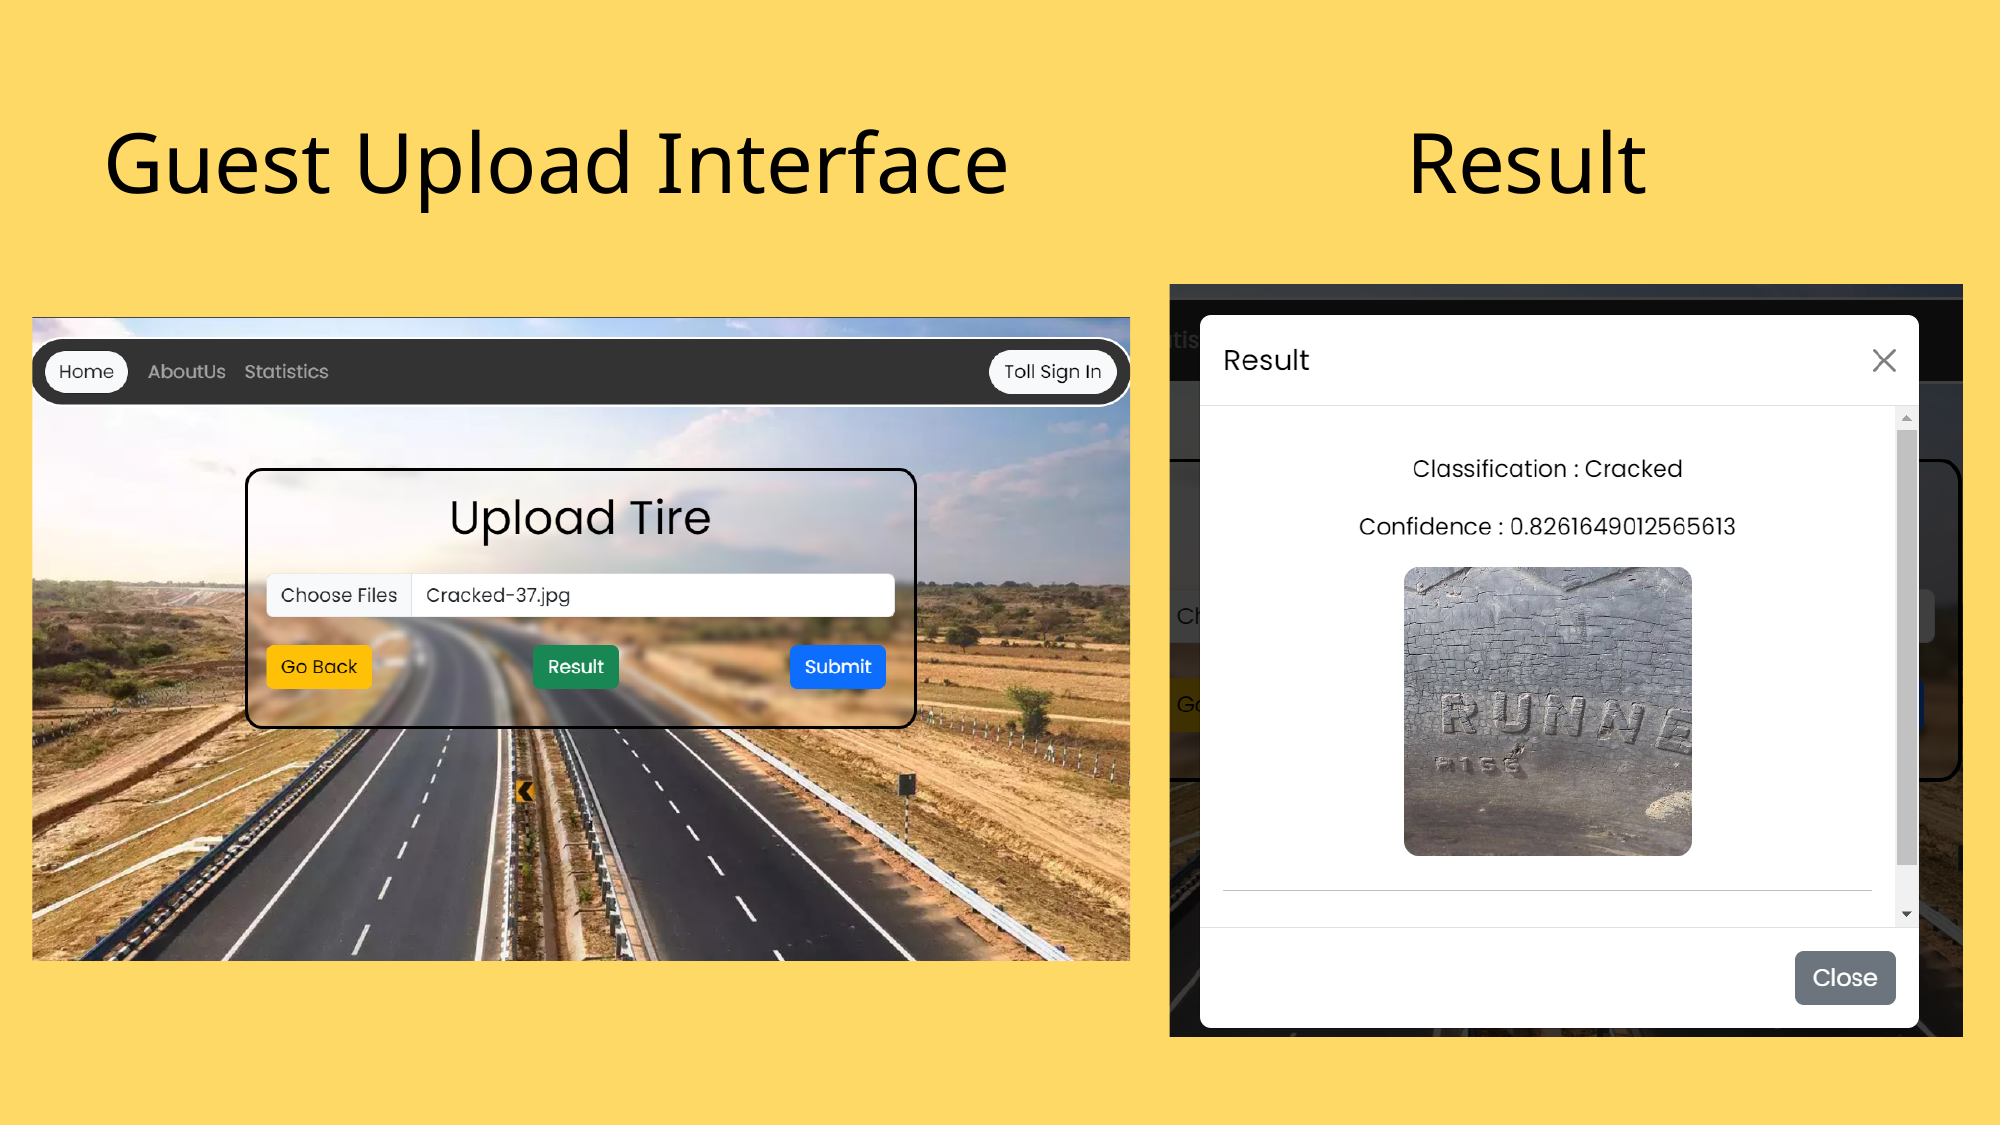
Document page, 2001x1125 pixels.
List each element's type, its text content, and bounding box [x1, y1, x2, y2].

text_box Guest Upload Interface [88, 103, 1075, 218]
picture [32, 317, 1131, 969]
text_box Result [1391, 103, 1741, 218]
picture [1169, 283, 1964, 1037]
